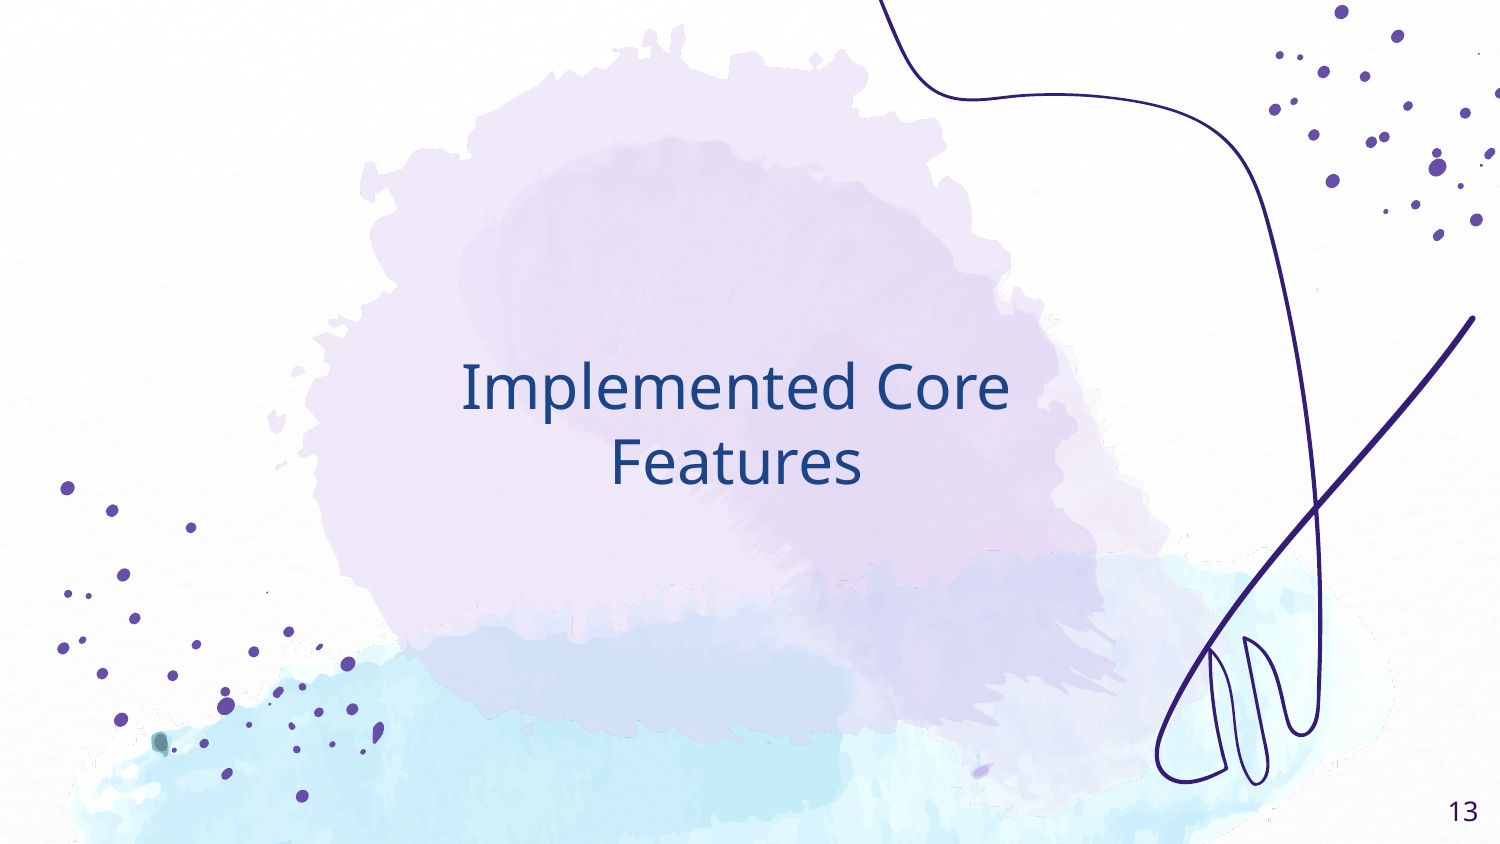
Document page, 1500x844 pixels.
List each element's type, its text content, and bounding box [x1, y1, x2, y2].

slide_number ‹#› [1403, 779, 1494, 844]
picture [1159, 653, 1224, 780]
title Implemented Core Features [313, 356, 1161, 487]
picture [1211, 516, 1318, 783]
picture [0, 0, 1500, 844]
